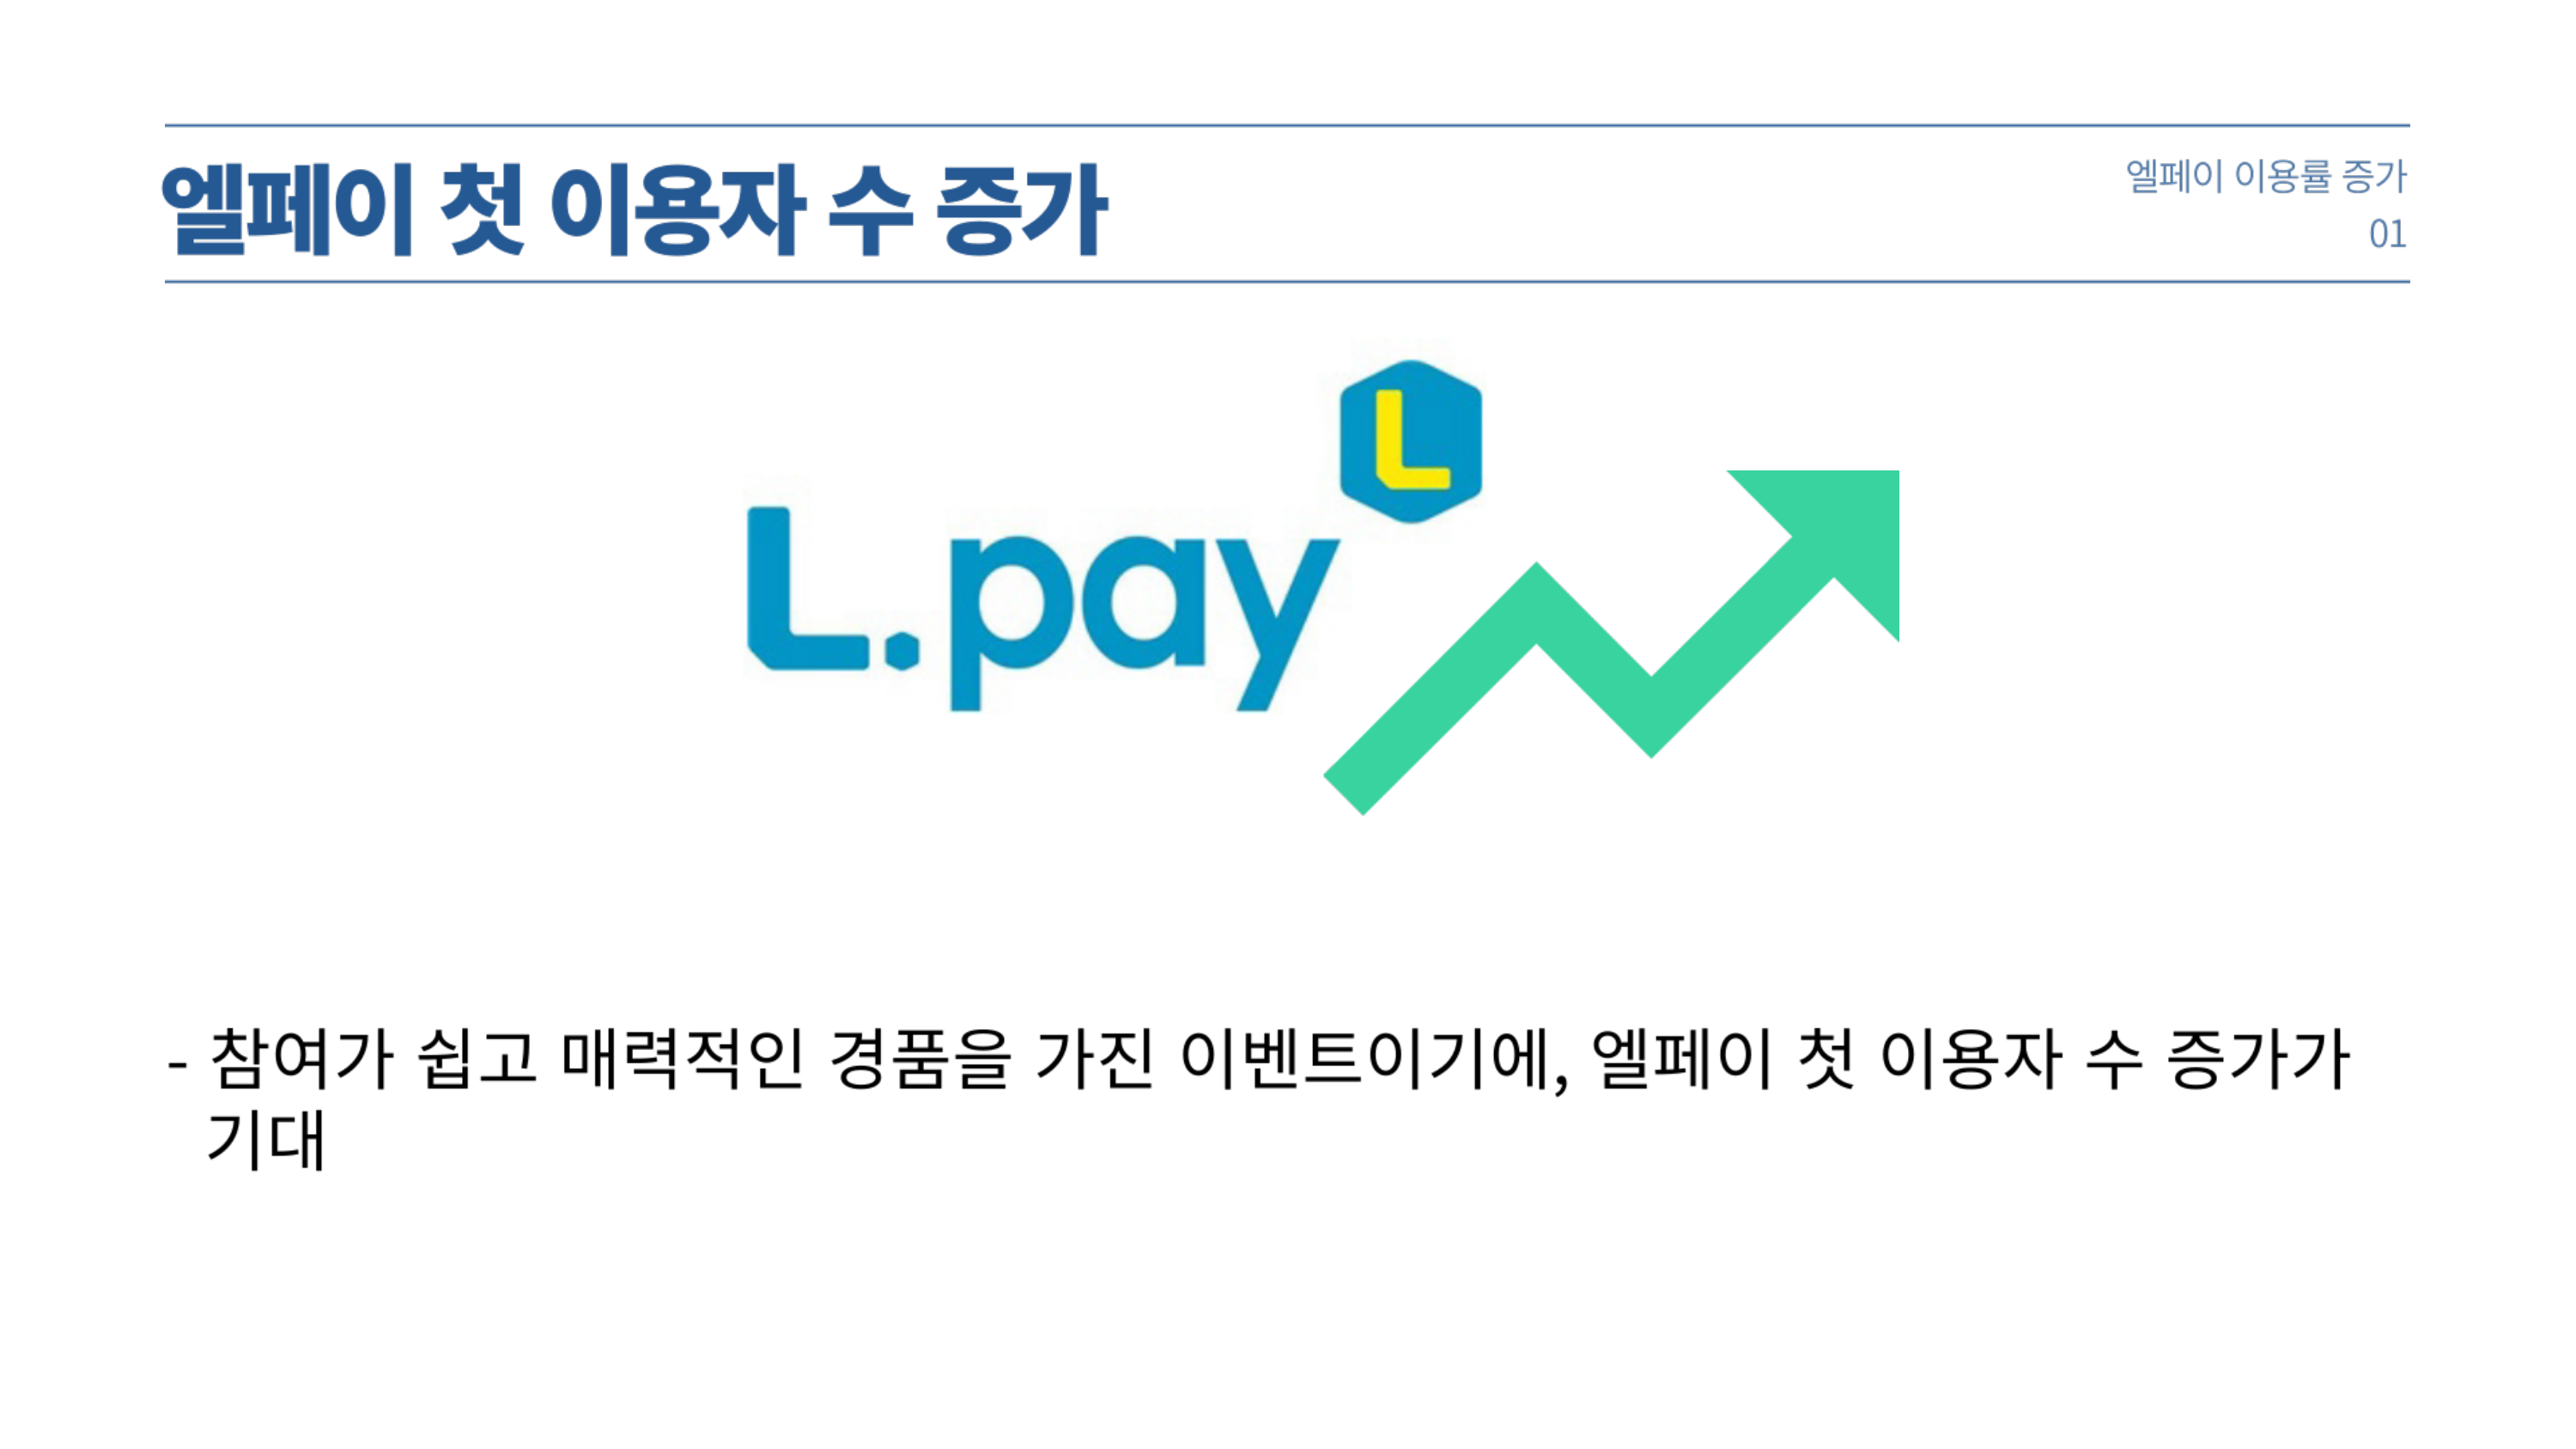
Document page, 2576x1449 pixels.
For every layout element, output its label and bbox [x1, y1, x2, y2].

picture [144, 122, 1155, 302]
text_box [676, 305, 1546, 775]
picture [155, 997, 2383, 1203]
text_box [165, 121, 2410, 130]
text_box [165, 277, 2410, 287]
text_box [1322, 470, 1900, 817]
picture [2036, 143, 2427, 276]
